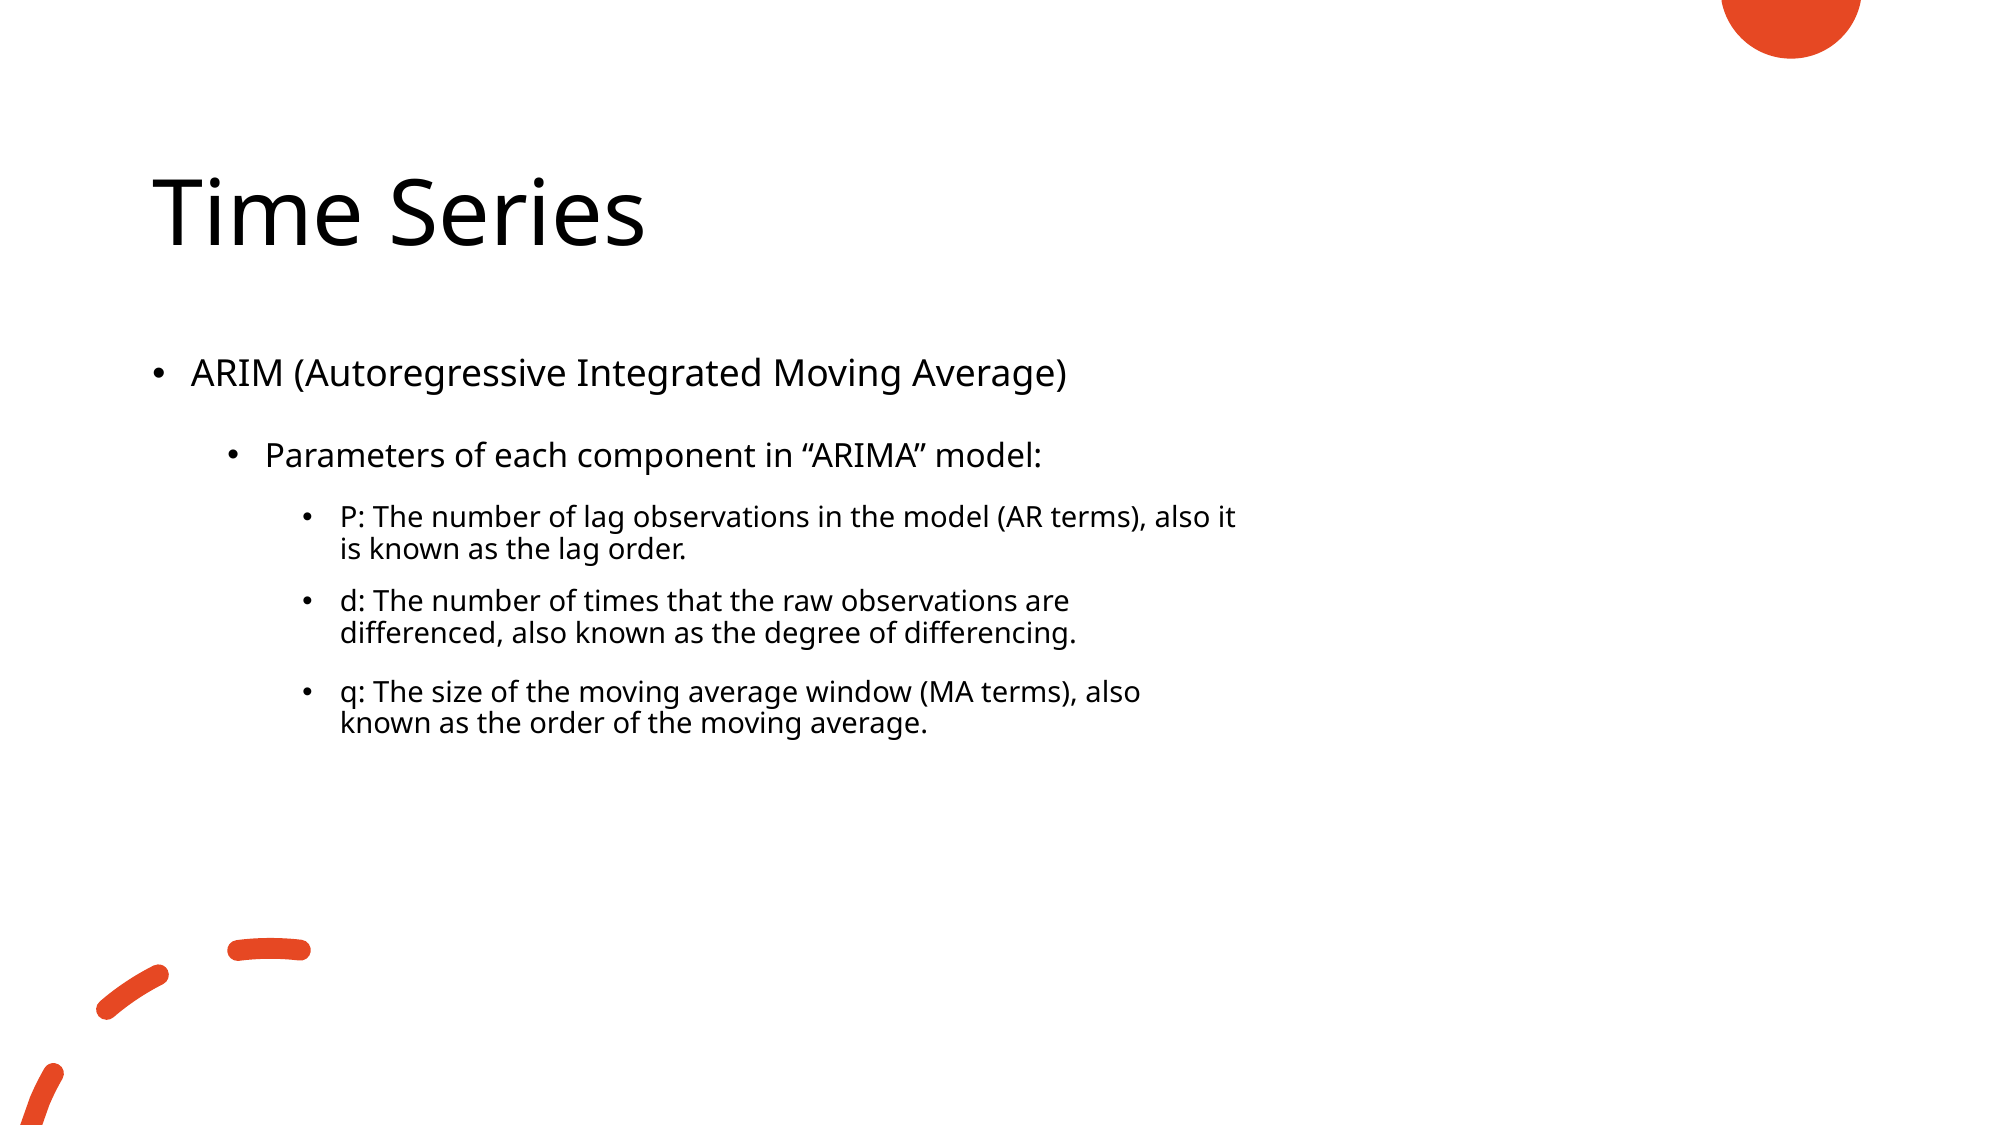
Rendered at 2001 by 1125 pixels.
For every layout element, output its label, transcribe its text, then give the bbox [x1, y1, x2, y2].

text_box Parameters of each component in “ARIMA” model: [137, 430, 1252, 495]
text_box d: The number of times that the raw observations are differenced, also known as the degree of differencing. [137, 579, 1252, 669]
list ARIM (Autoregressive Integrated Moving Average) [137, 346, 1086, 430]
text_box P: The number of lag observations in the model (AR terms), also it is known as the lag order. [137, 495, 1252, 579]
title Time Series [137, 107, 920, 325]
text_box q: The size of the moving average window (MA terms), also known as the order of the moving average. [137, 669, 1252, 754]
